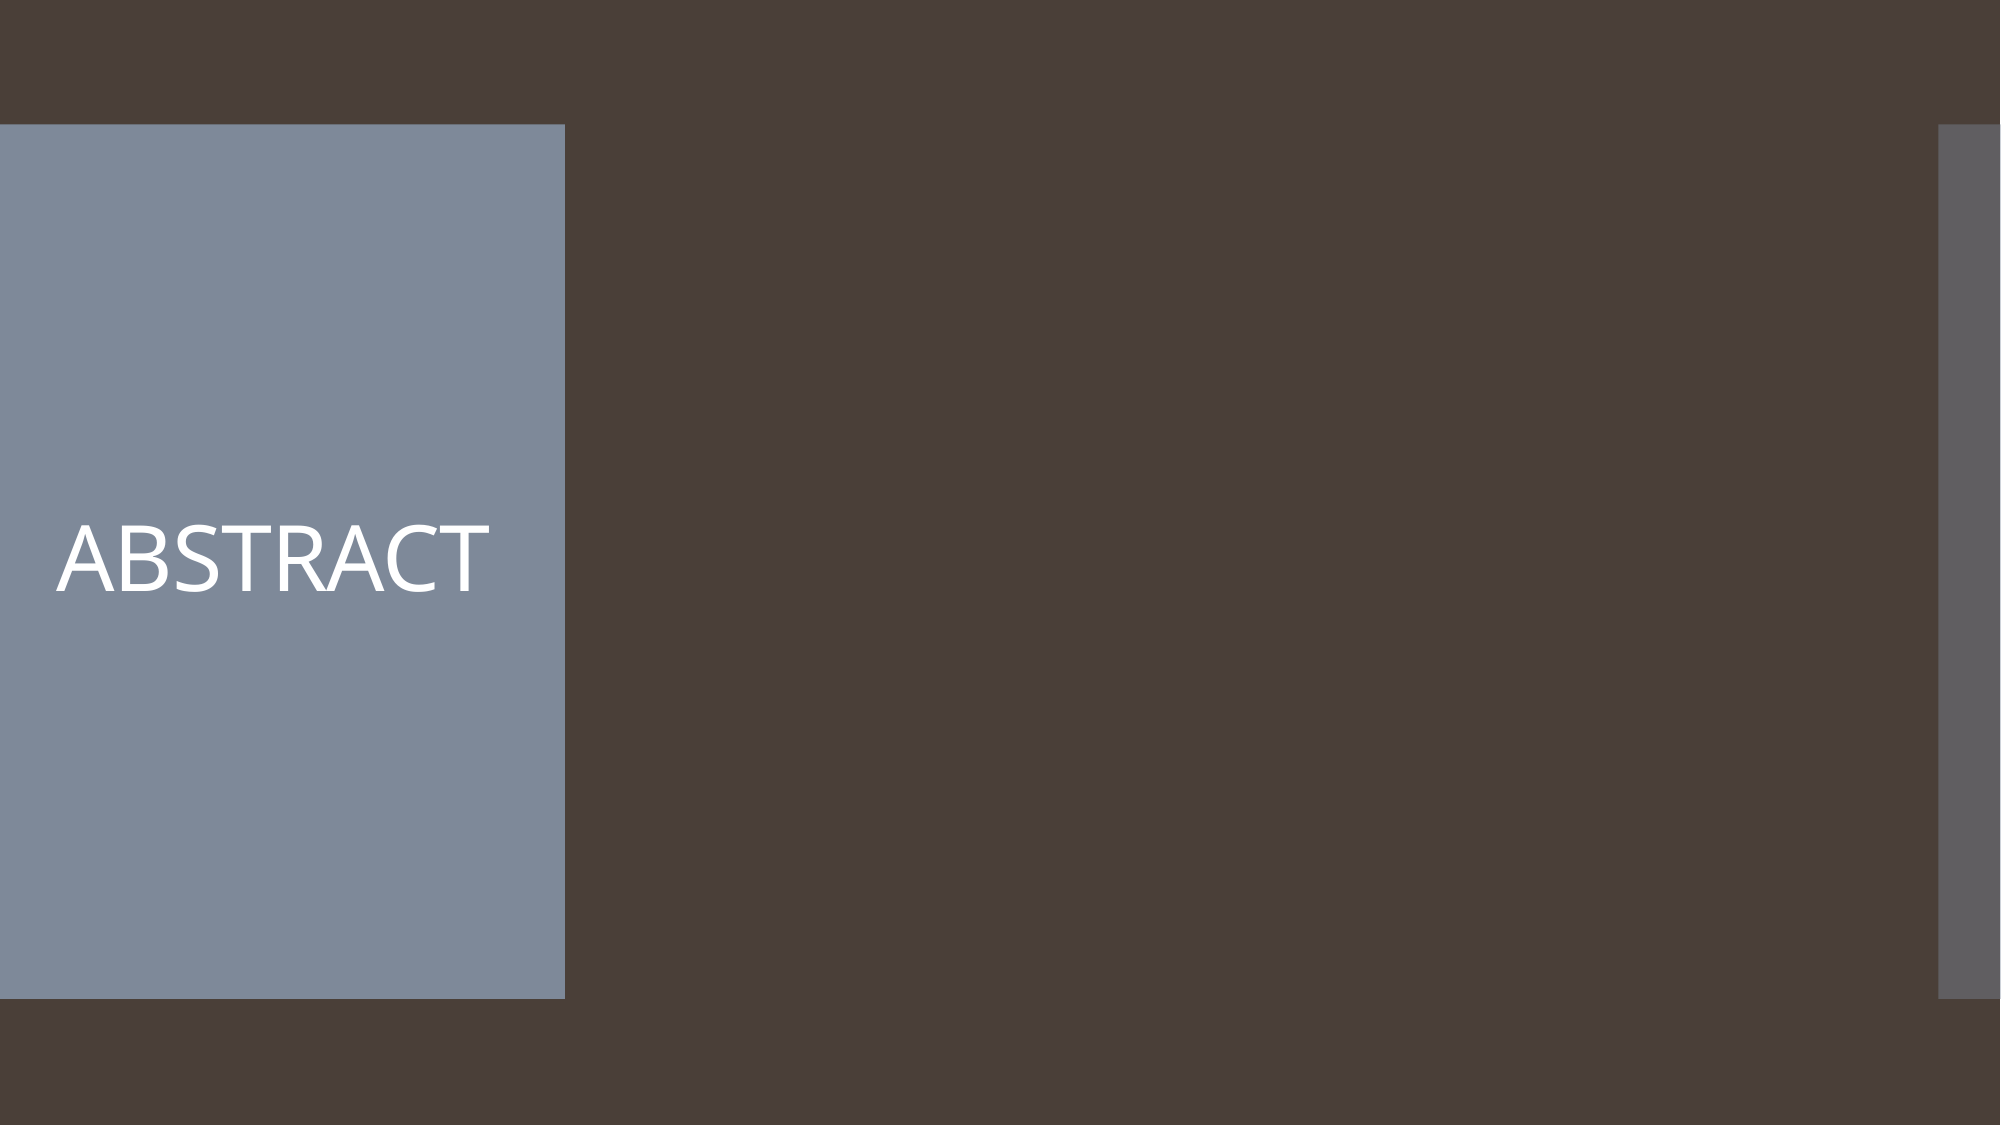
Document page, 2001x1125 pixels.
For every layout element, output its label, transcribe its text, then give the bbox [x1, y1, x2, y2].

title ABSTRACT [41, 184, 525, 940]
